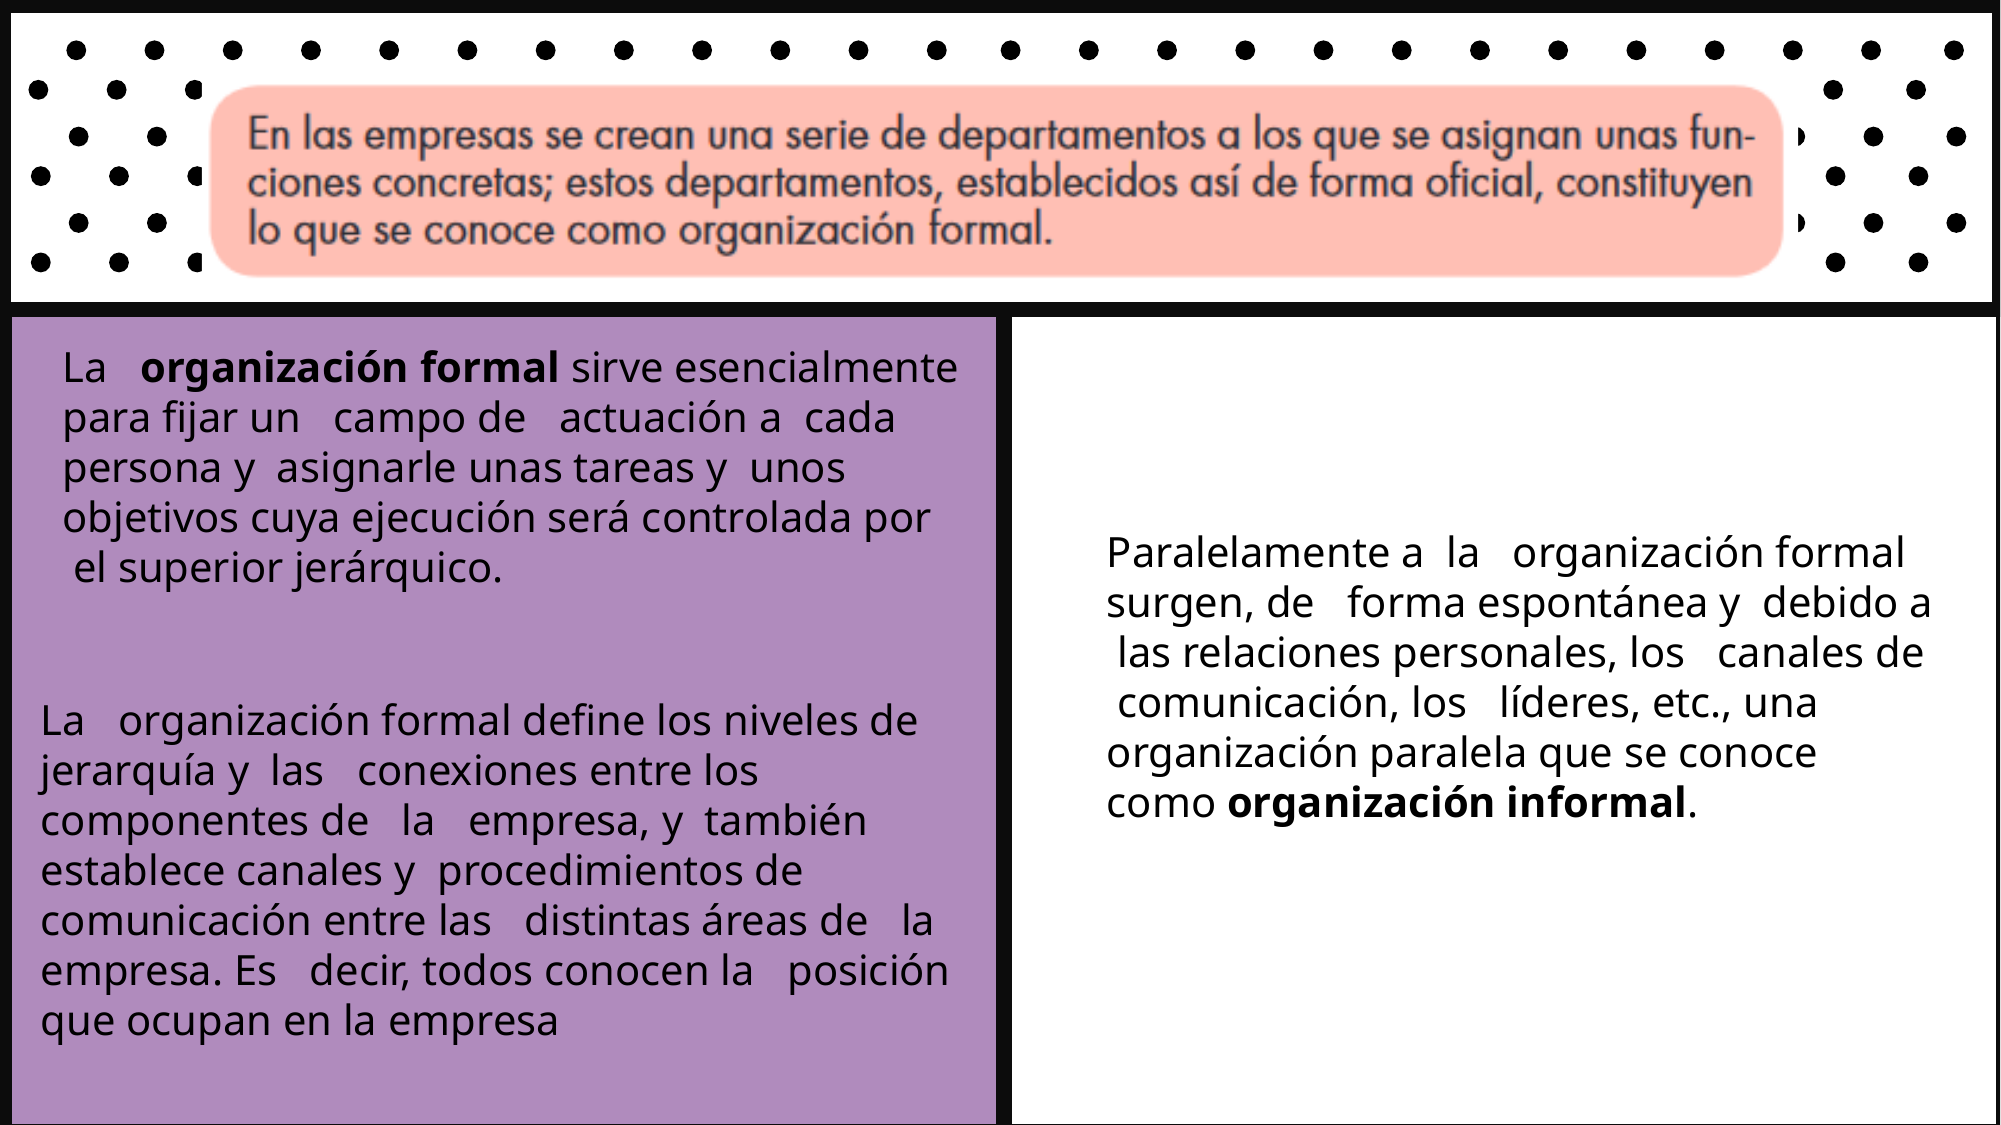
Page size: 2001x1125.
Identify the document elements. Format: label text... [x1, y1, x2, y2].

text_box La organización formal sirve esencialmente para fijar un campo de actuación a cada persona y asignarle unas tareas y unos objetivos cuya ejecución será controlada por el superior jerárquico. [47, 333, 977, 599]
text_box La organización formal define los niveles de jerarquía y las conexiones entre los componentes de la empresa, y también establece canales y procedimientos de comunicación entre las distintas áreas de la empresa. Es decir, todos conocen la posición que ocupan en la empresa [26, 686, 998, 1052]
picture [201, 69, 1799, 291]
text_box Paralelamente a la organización formal surgen, de forma espontánea y debido a las relaciones personales, los canales de comunicación, los líderes, etc., una organización paralela que se conoce como organización informal. [1092, 518, 1953, 834]
